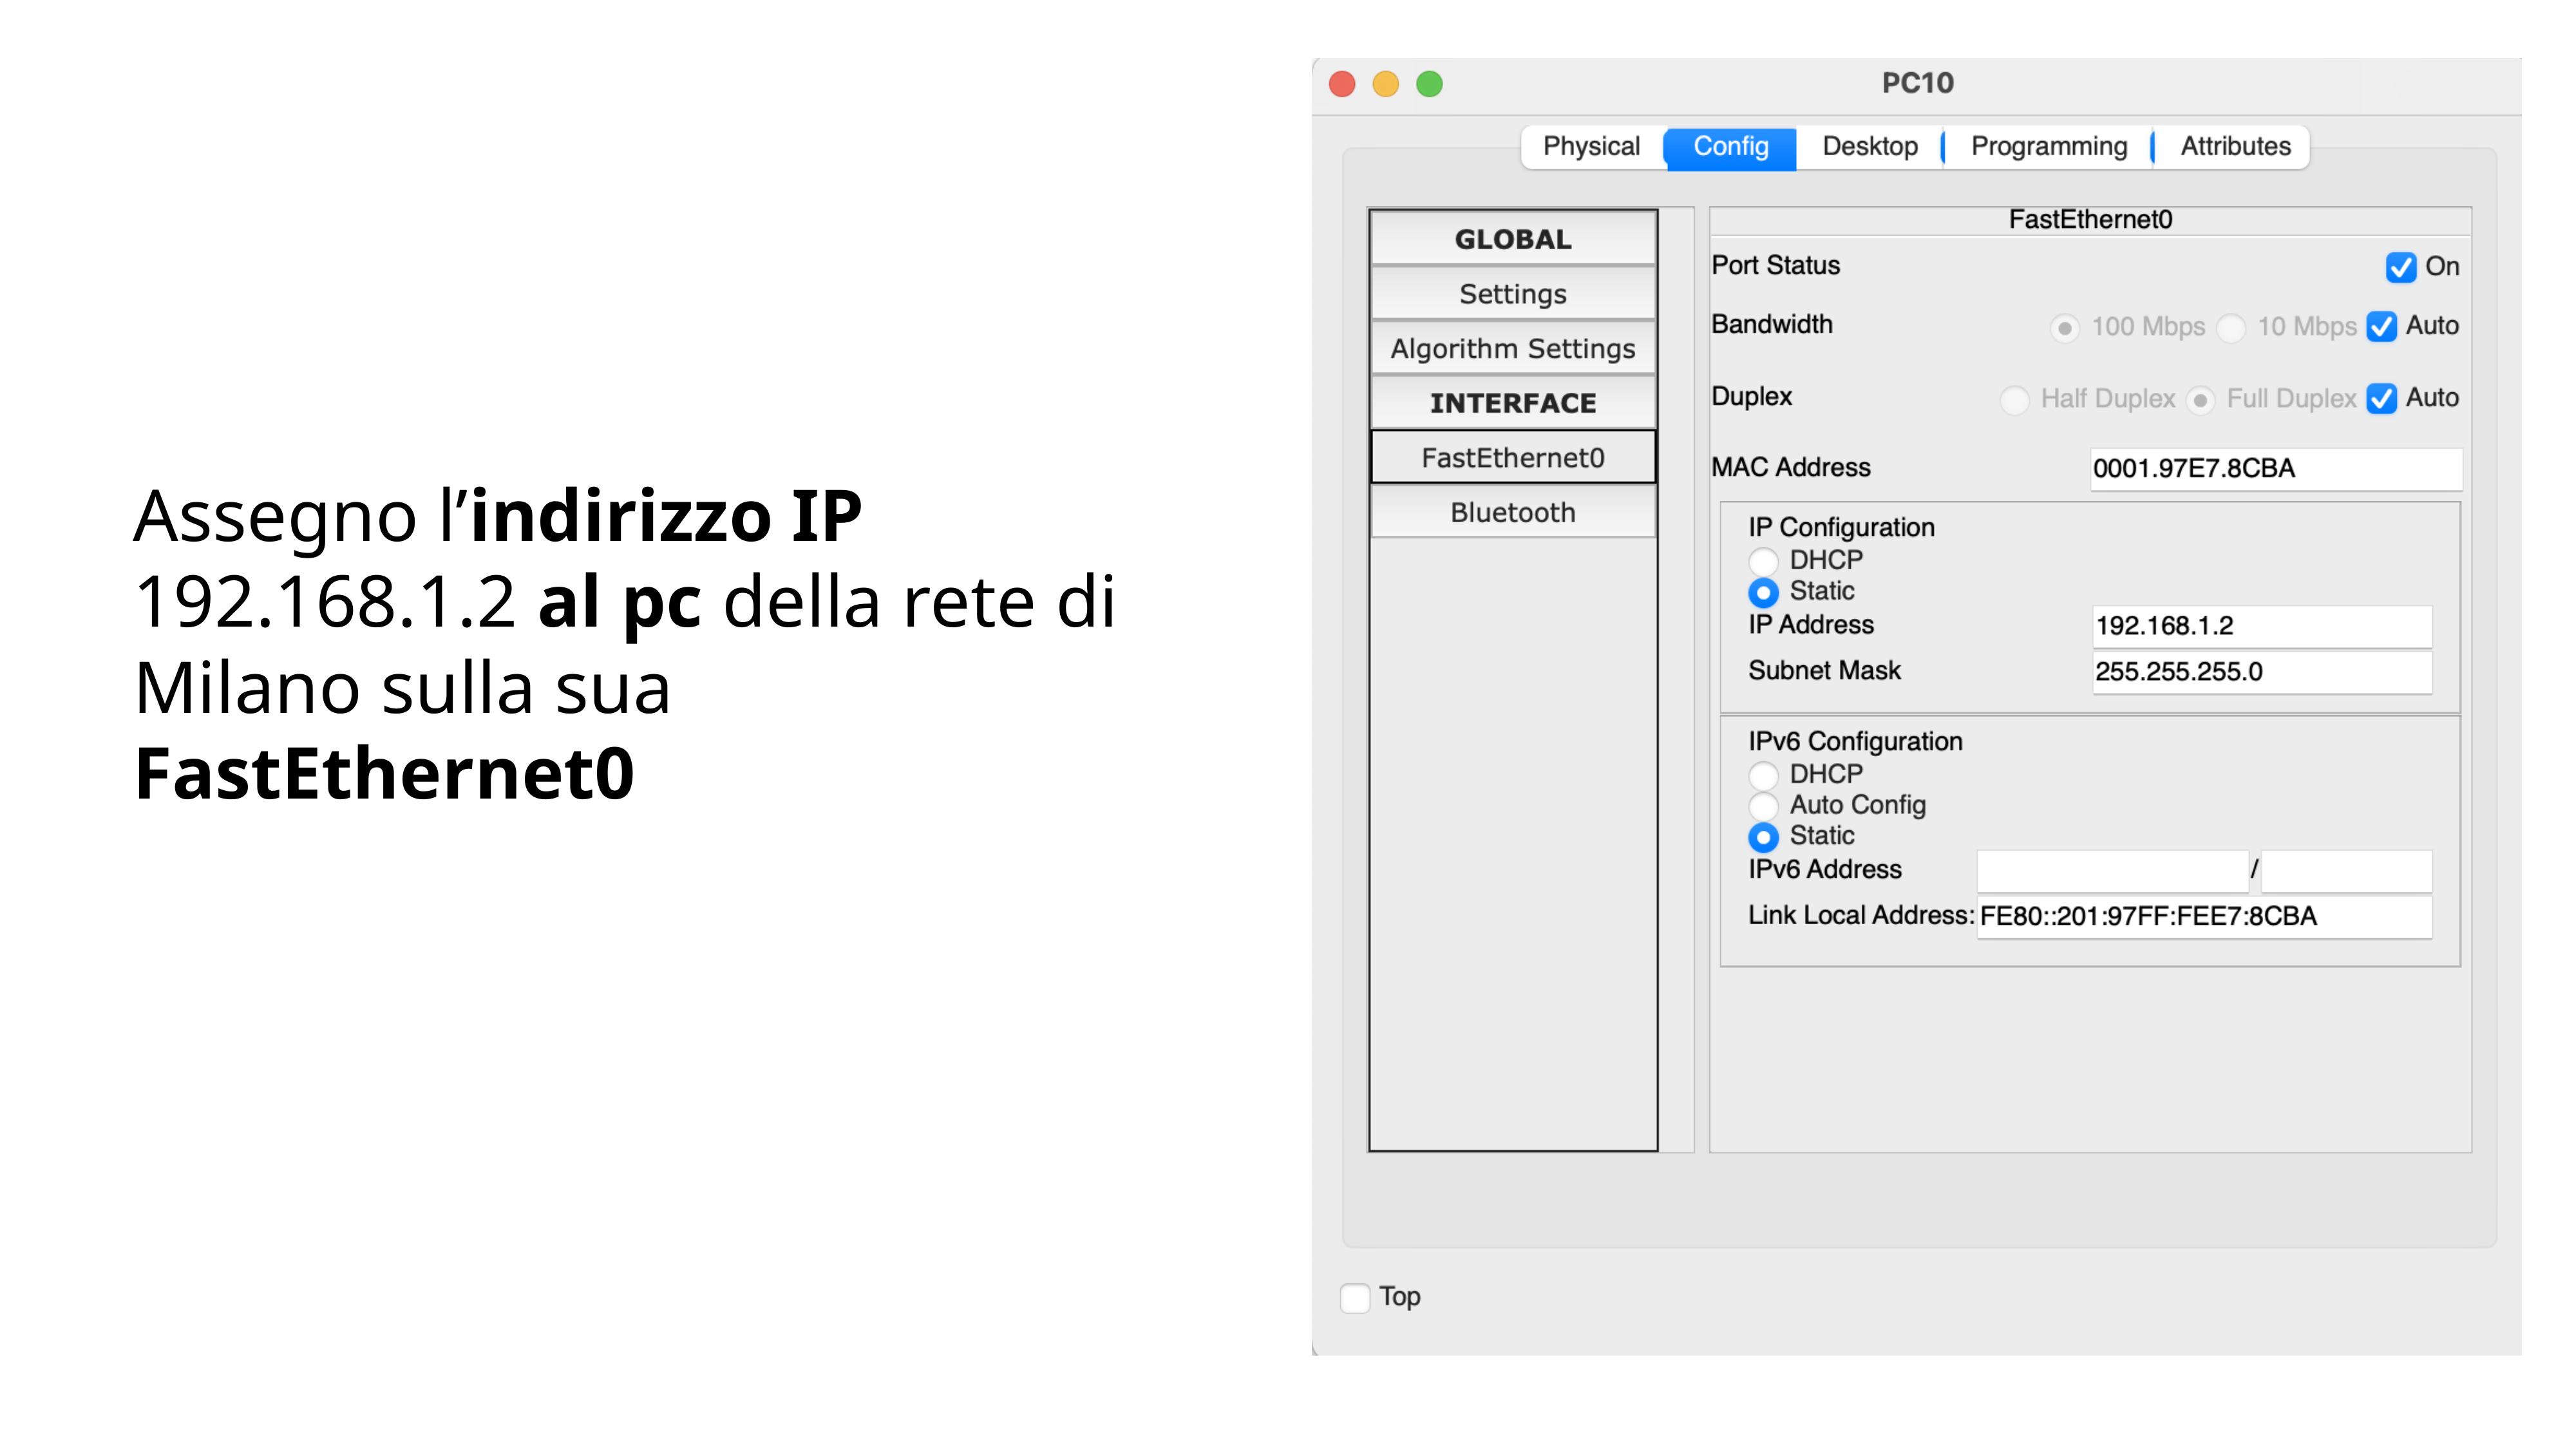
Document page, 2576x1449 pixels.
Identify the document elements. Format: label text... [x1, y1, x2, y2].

list Assegno l’indirizzo IP 192.168.1.2 al pc della rete di Milano sulla sua FastEthernet0 [127, 464, 1161, 784]
picture [1311, 57, 2522, 1356]
